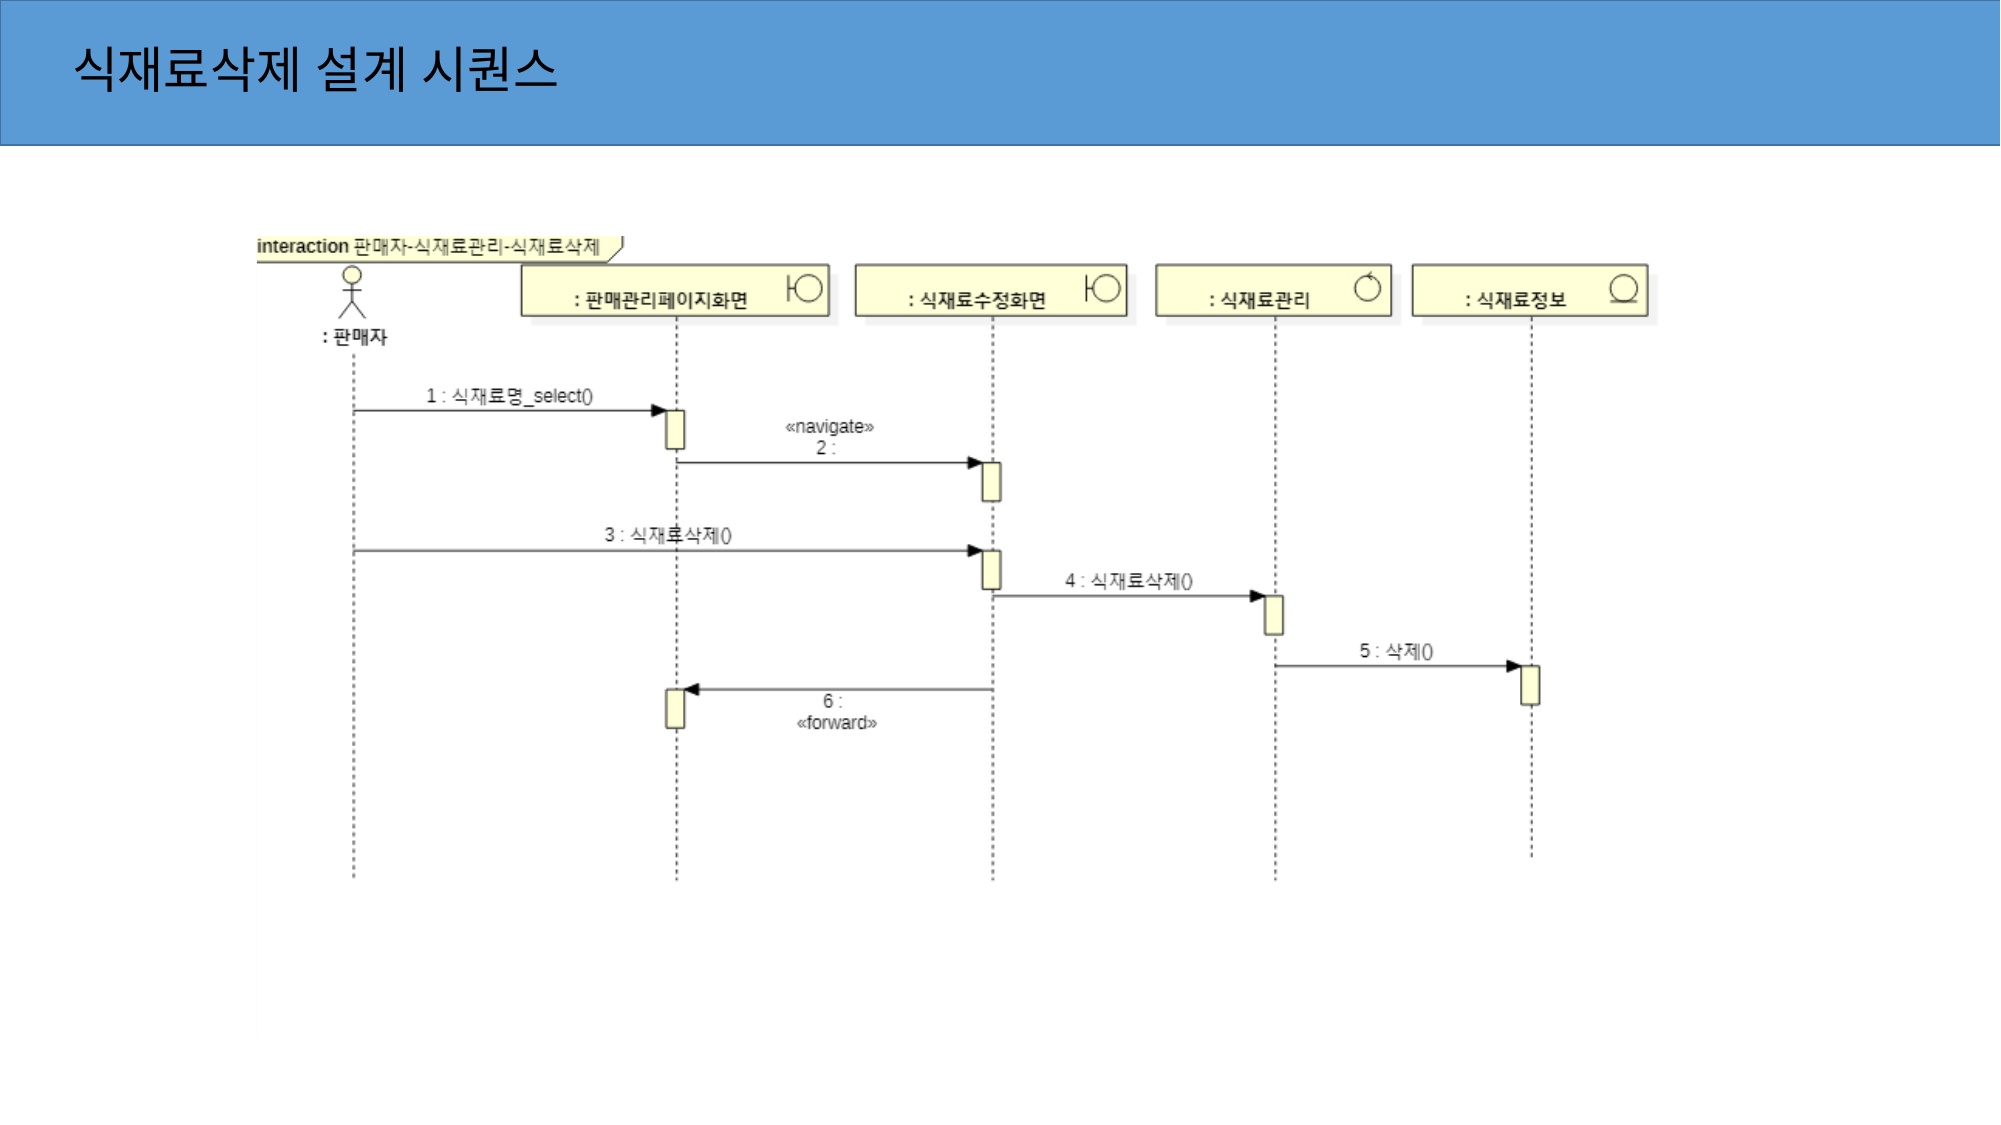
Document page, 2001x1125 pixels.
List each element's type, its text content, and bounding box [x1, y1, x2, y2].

text_box [0, 0, 2000, 146]
title 식재료삭제 설계 시퀀스 [31, 29, 1556, 116]
picture [256, 236, 1719, 1037]
